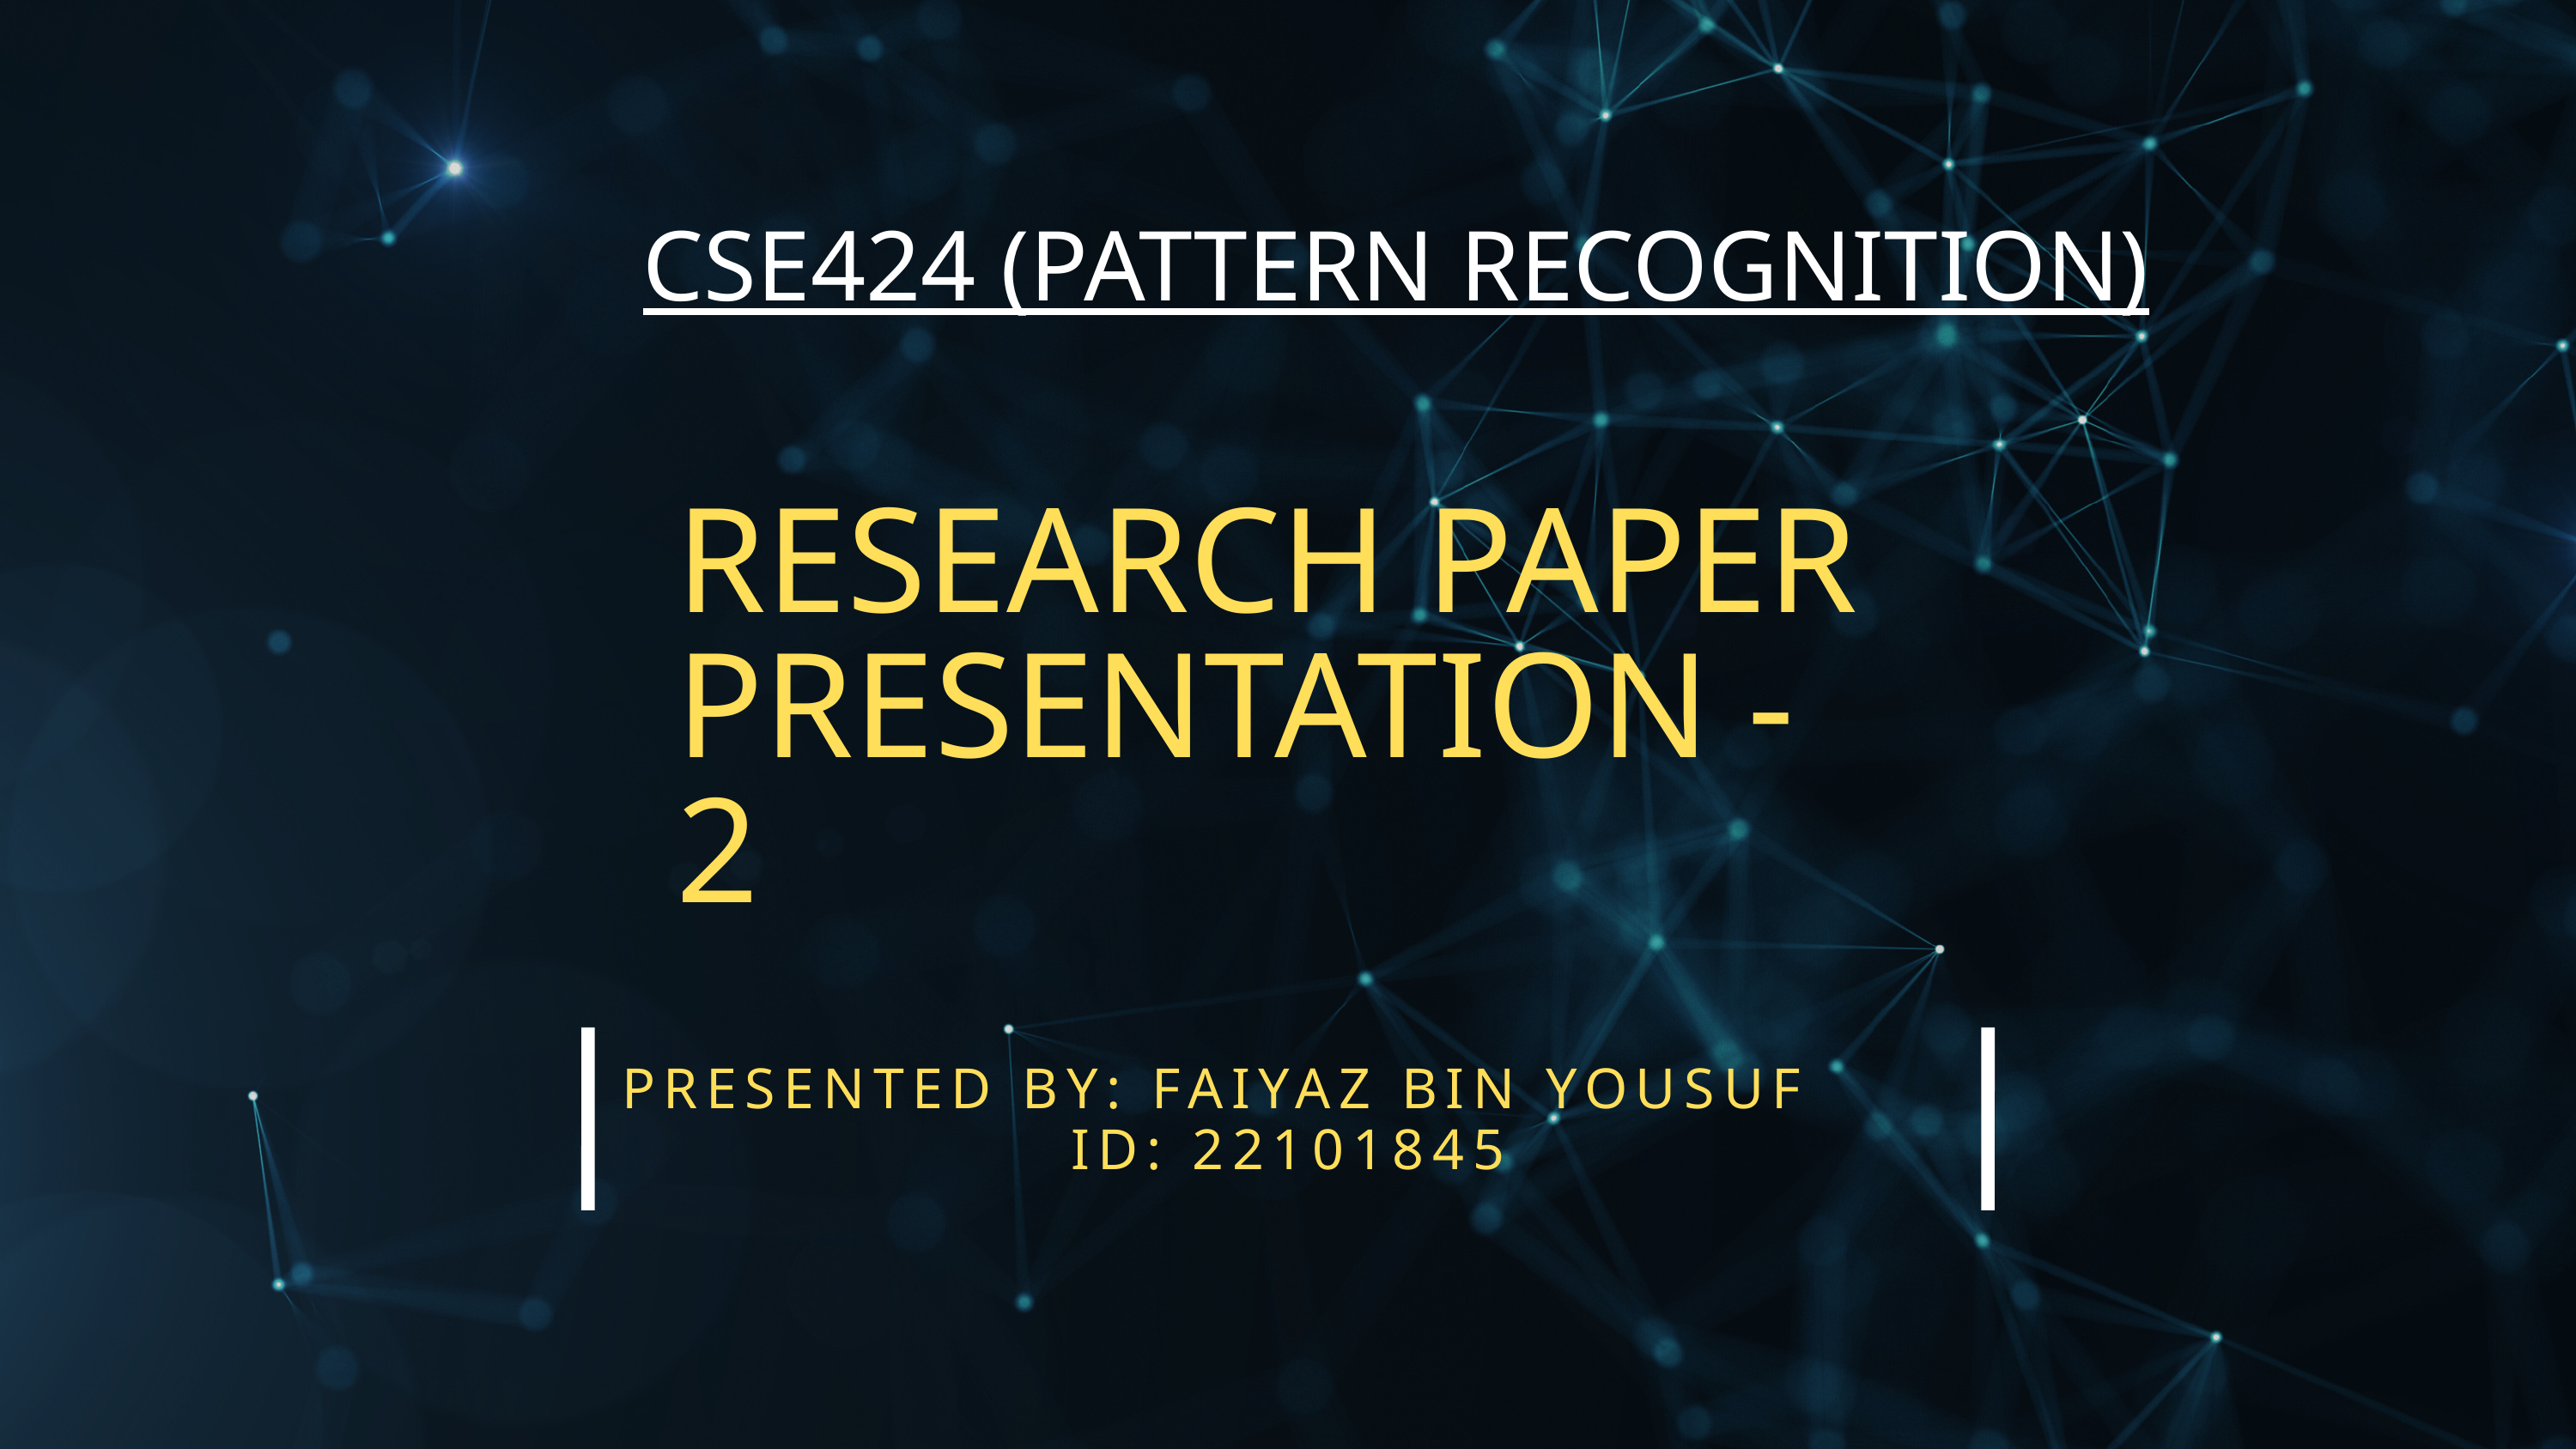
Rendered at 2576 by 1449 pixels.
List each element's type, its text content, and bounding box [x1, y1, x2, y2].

text_box [0, 0, 2576, 1449]
text_box RESEARCH PAPER PRESENTATION - 2 [676, 496, 1900, 931]
text_box CSE424 (PATTERN RECOGNITION) [426, 214, 2150, 320]
text_box PRESENTED BY: FAIYAZ BIN YOUSUF ID: 22101845 [622, 1058, 1954, 1181]
